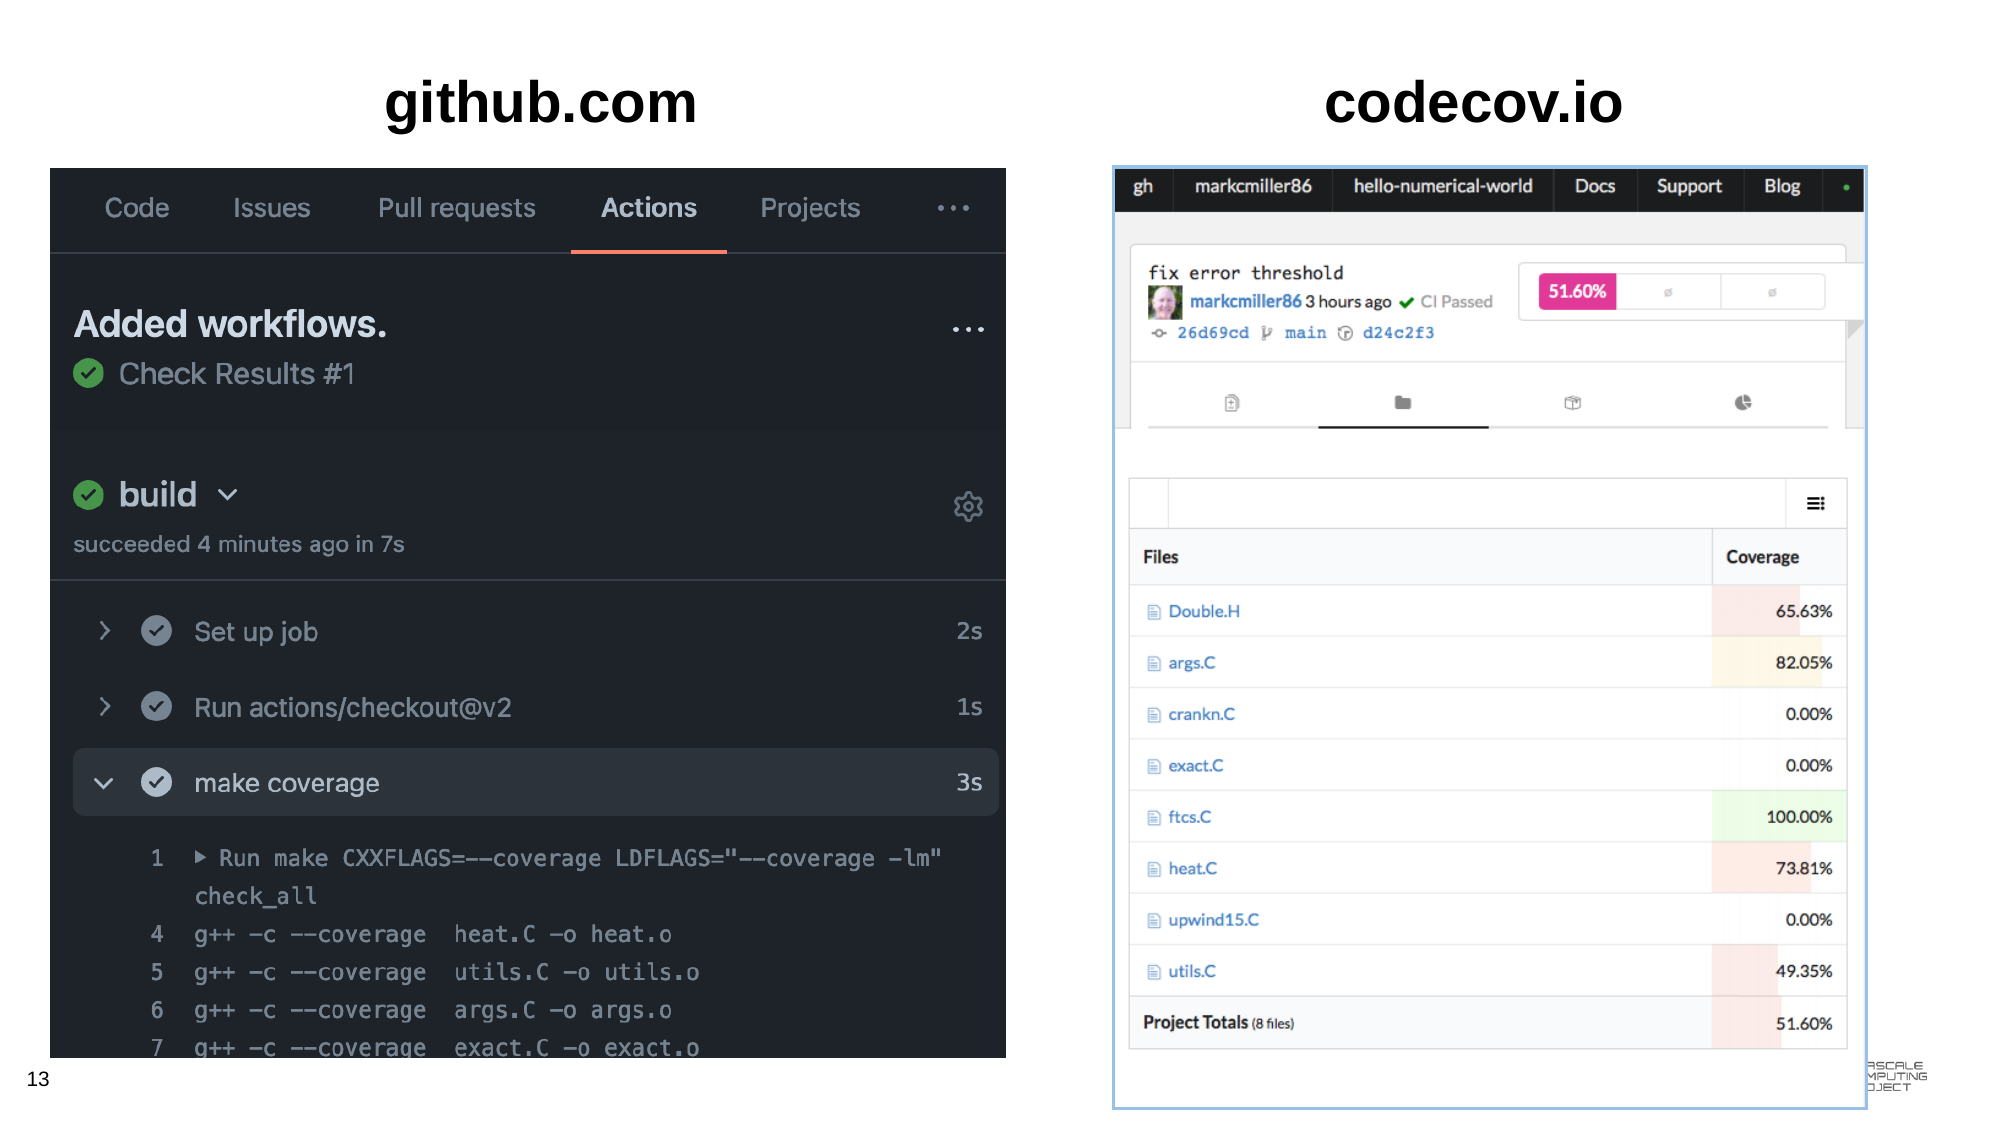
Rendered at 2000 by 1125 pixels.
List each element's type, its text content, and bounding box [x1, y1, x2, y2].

text_box codecov.io [1288, 67, 1660, 139]
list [1114, 168, 1865, 1107]
picture [50, 168, 1007, 1058]
title github.com [284, 67, 798, 139]
picture [1868, 1042, 1927, 1108]
